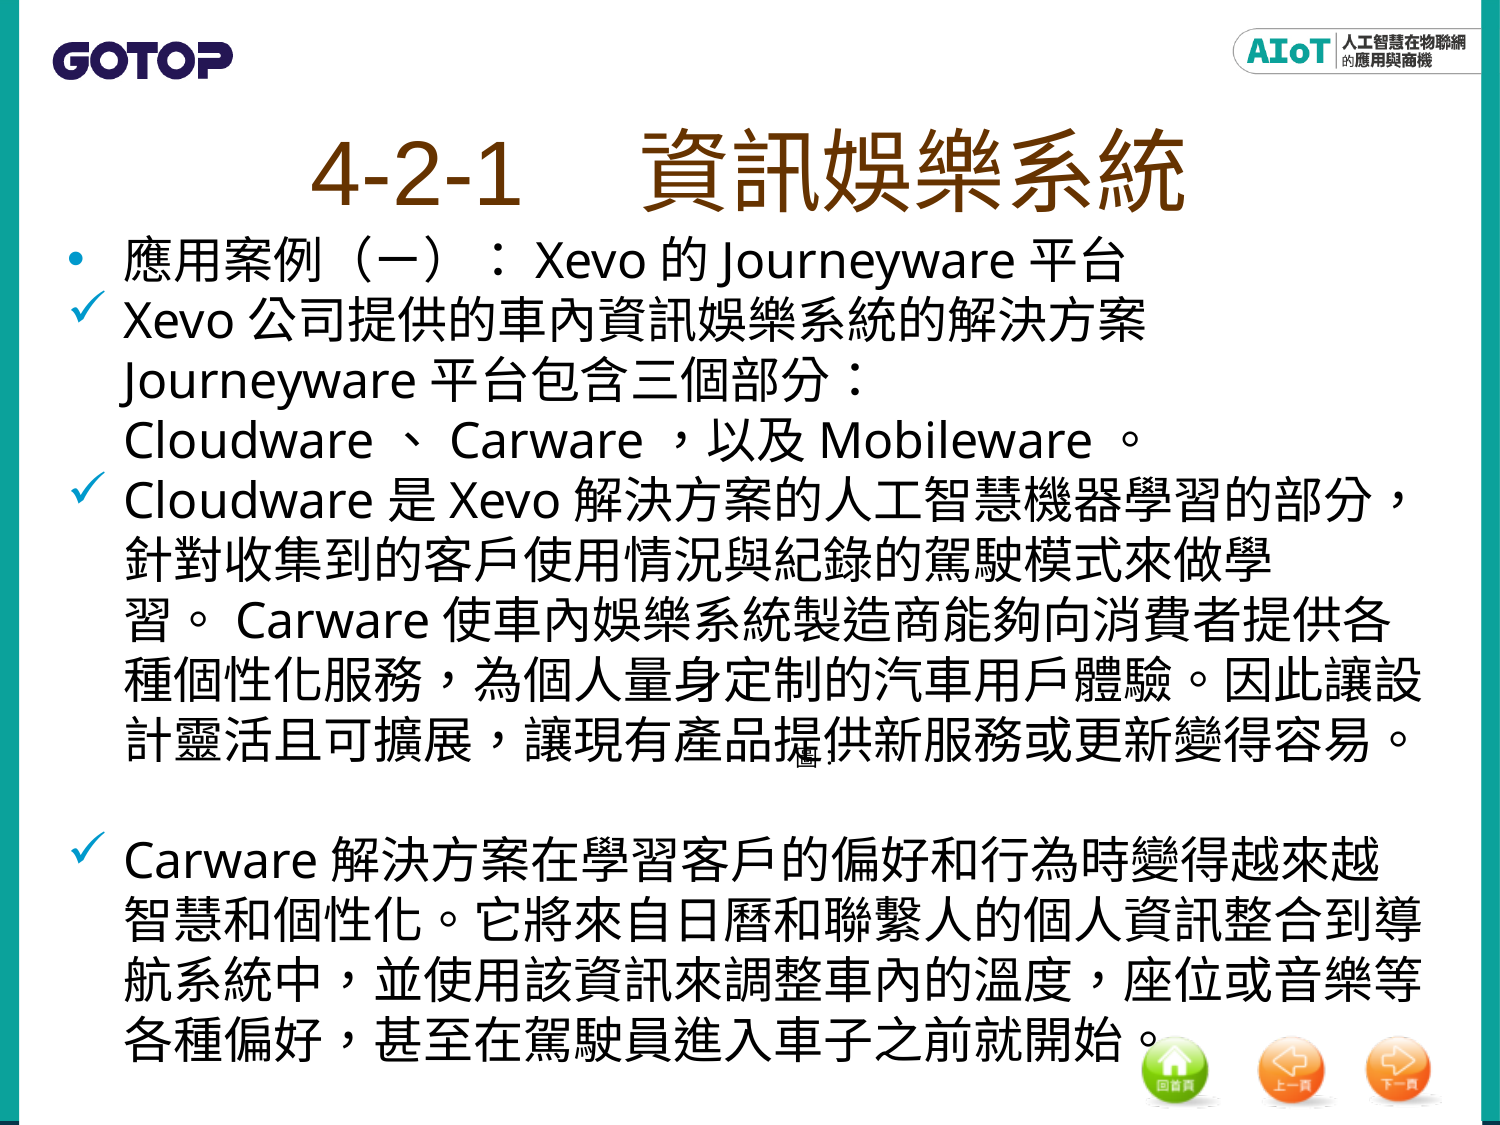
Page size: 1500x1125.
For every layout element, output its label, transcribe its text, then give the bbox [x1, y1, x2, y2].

picture [1442, 275, 1500, 1125]
text_box 圖： [781, 708, 1407, 806]
text_box 應用案例（ㄧ）：Xevo的Journeyware平台 Xevo公司提供的車內資訊娛樂系統的解決方案Journeyware平台包含三個部分：Cloudware、Carware，以及Mobileware。 Cloudware是Xevo解決方案的人工智慧機器學習的部分，針對收集到的客戶使用情況與紀錄的駕駛模式來做學習。Carware使車內娛樂系統製造商能夠向消費者提供各種個性化服務，為個人量身定制的汽車用戶體驗。因此讓設計靈活且可擴展，讓現有產品提供新服務或更新變得容易。 Carware解決方案在學習客戶的偏好和行為時變得越來越智慧和個性化。它將來自日曆和聯繫人的個人資訊整合到導航系統中，並使用該資訊來調整車內的溫度，座位或音樂等各種偏好，甚至在駕駛員進入車子之前就開始。 [52, 220, 1442, 1125]
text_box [1136, 1029, 1442, 1113]
picture [0, 275, 52, 1125]
picture [0, 0, 1500, 62]
title 4-2-1 資訊娛樂系統 [0, 62, 1500, 275]
